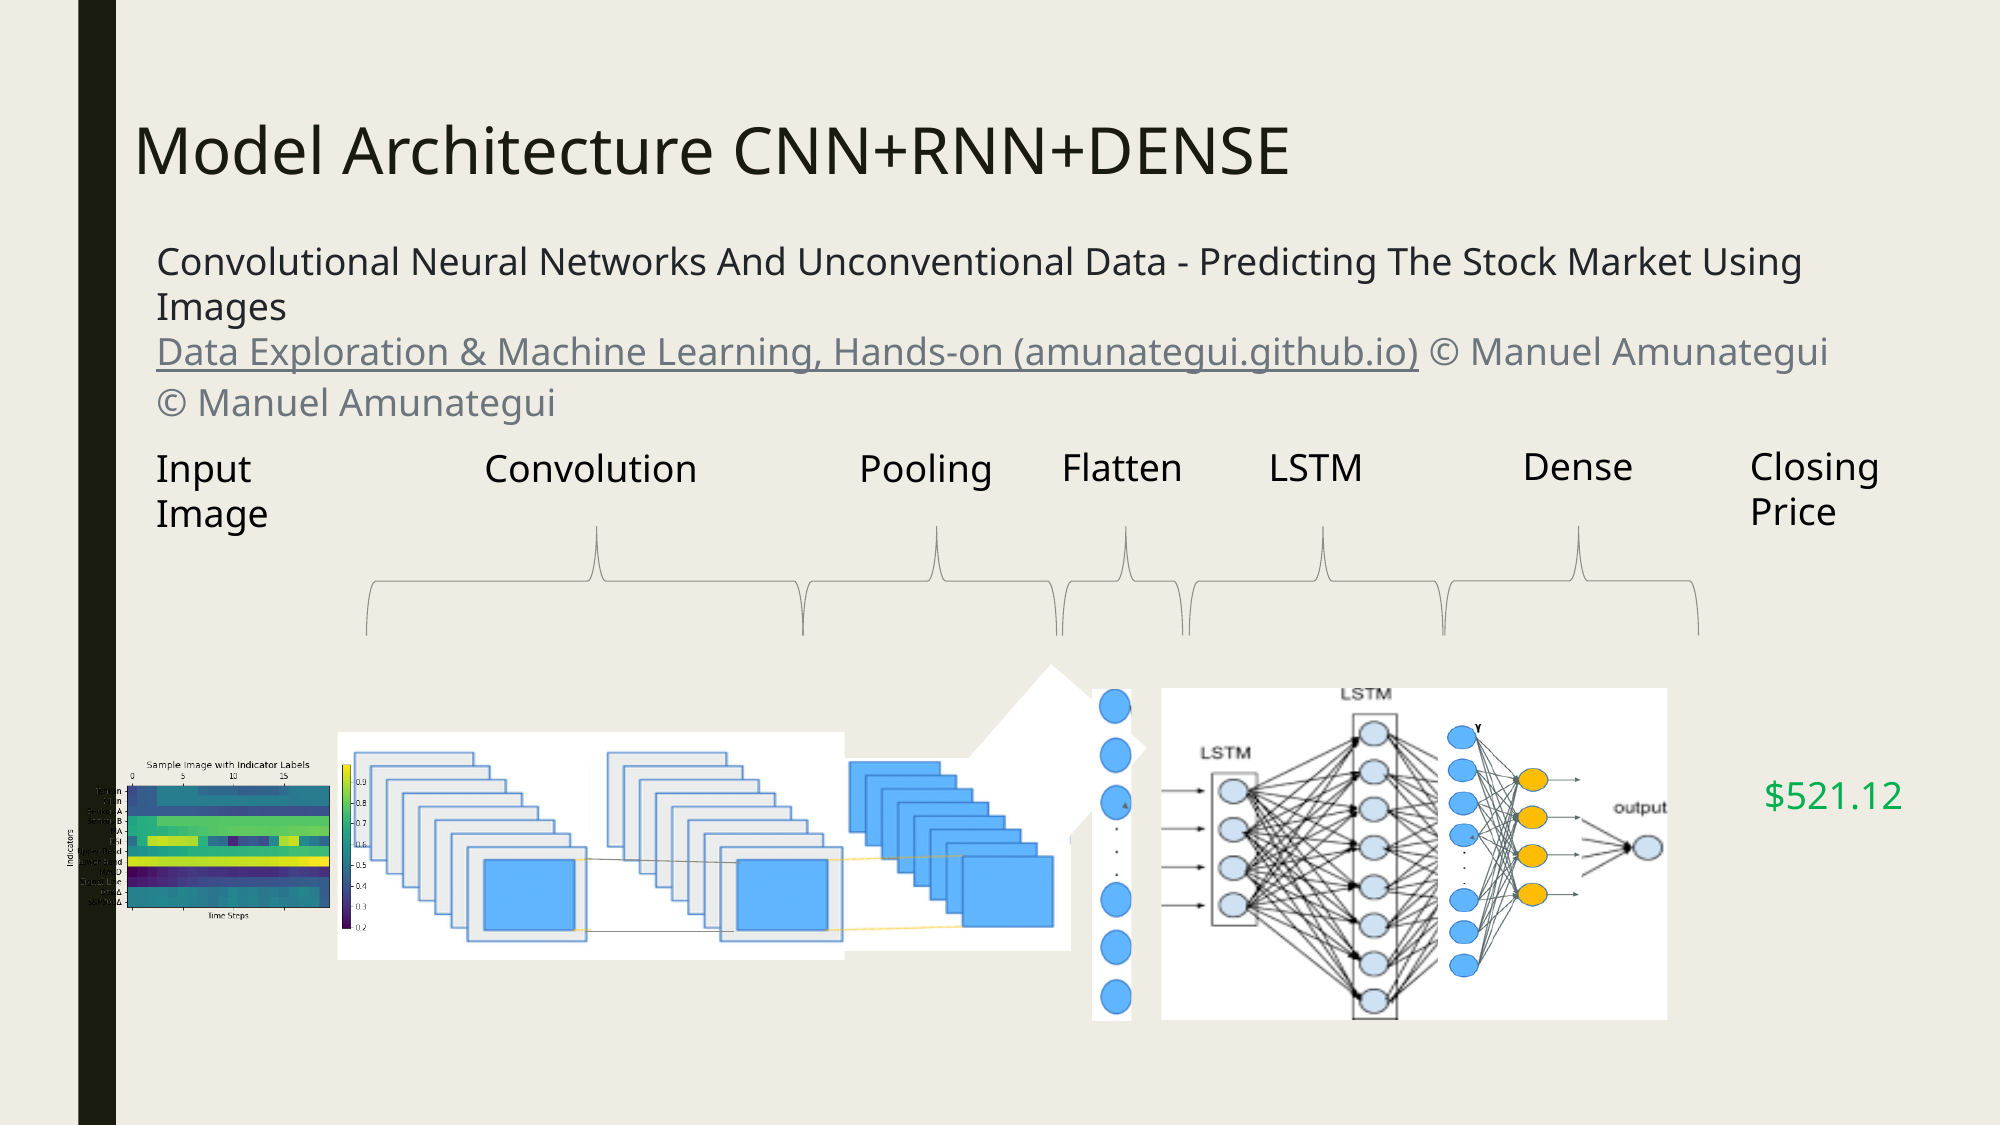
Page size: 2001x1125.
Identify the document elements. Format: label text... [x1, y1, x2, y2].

title Model Architecture CNN+RNN+DENSE [118, 111, 1843, 197]
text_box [61, 435, 1953, 1021]
text_box Convolutional Neural Networks And Unconventional Data - Predicting The Stock Market Using Images Data Exploration & Machine Learning, Hands-on (amunategui.github.io) © Manuel Amunategui © Manuel Amunategui [141, 231, 1926, 435]
